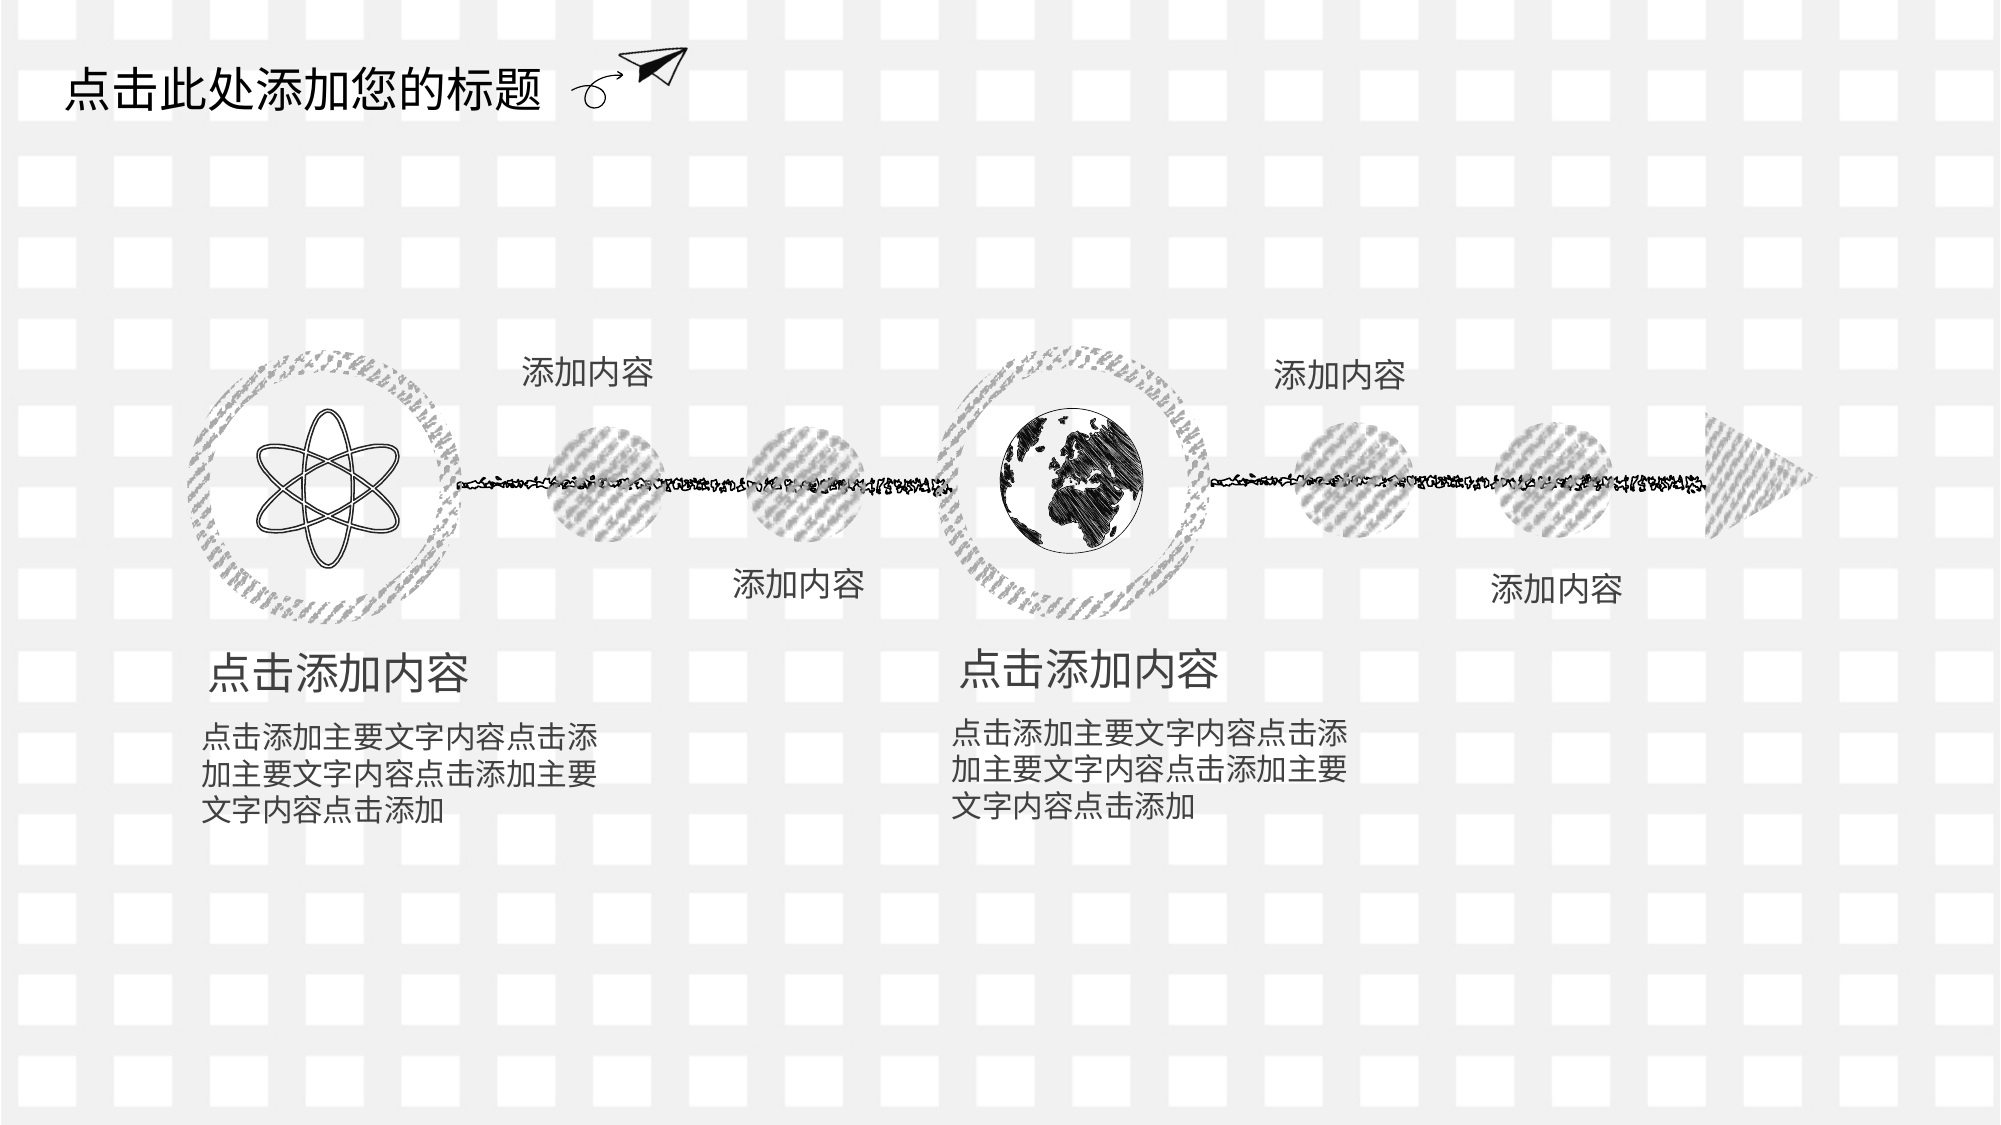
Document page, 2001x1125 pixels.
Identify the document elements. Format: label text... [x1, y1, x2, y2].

text_box 点击添加主要文字内容点击添加主要文字内容点击添加主要文字内容点击添加 [186, 710, 636, 836]
text_box 点击此处添加您的标题 [48, 52, 559, 125]
picture [0, 0, 2000, 1125]
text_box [187, 345, 1818, 625]
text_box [581, 43, 686, 109]
text_box 点击添加内容 [943, 634, 1311, 702]
text_box 点击添加主要文字内容点击添加主要文字内容点击添加主要文字内容点击添加 [936, 706, 1387, 832]
text_box 点击添加内容 [192, 638, 561, 706]
